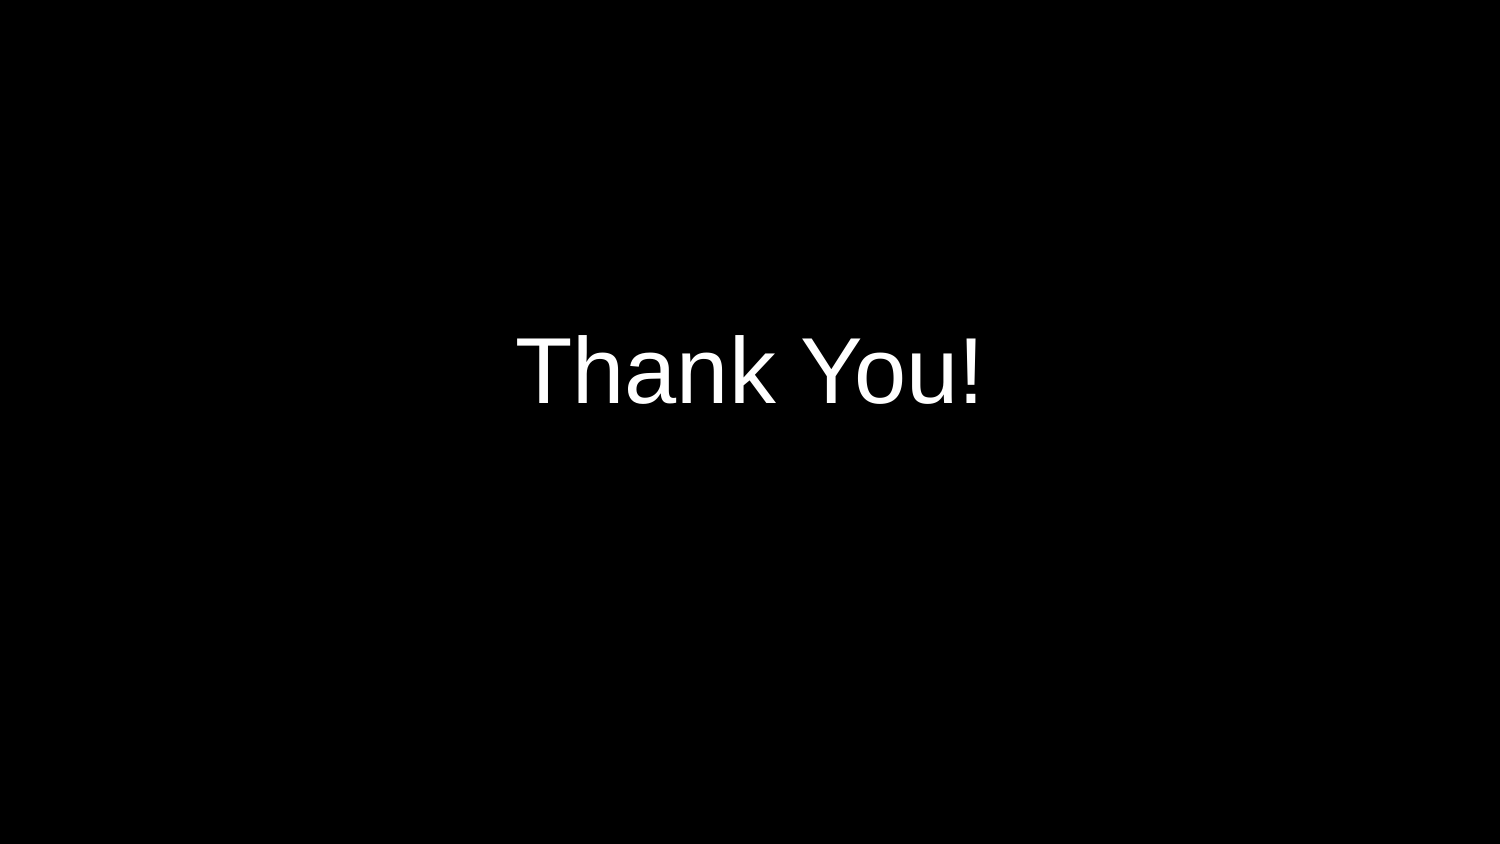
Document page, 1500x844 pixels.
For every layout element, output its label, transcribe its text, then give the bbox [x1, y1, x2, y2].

title Thank You! [187, 138, 1313, 432]
